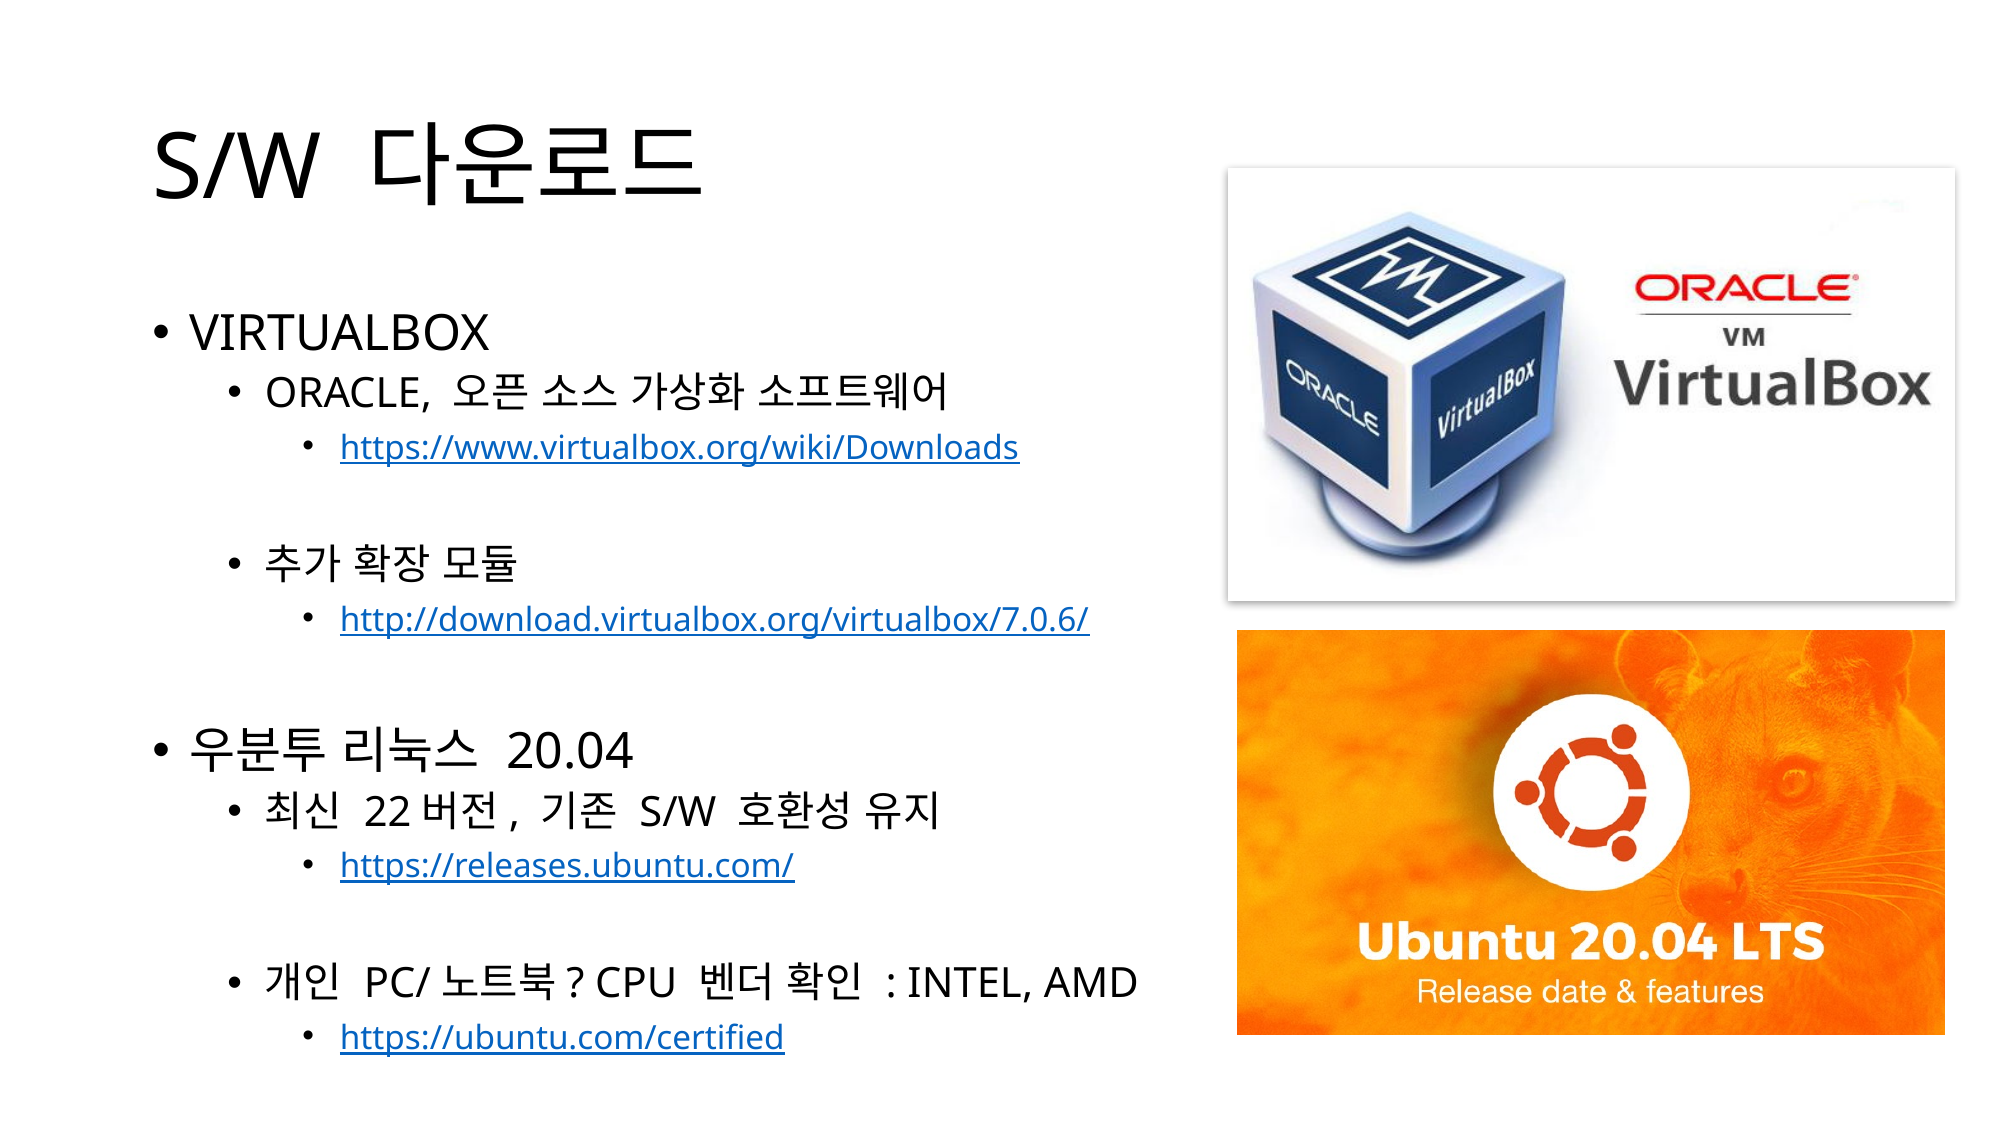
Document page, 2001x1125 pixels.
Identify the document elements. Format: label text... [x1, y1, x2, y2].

picture [1237, 630, 1945, 1035]
title S/W 다운로드 [137, 59, 1863, 278]
picture [1242, 182, 1941, 587]
list VIRTUALBOX ORACLE, 오픈 소스 가상화 소프트웨어 https://www.virtualbox.org/wiki/Downloads 추가 확장 모듈 http://download.virtualbox.org/virtualbox/7.0.6/ 우분투 리눅스 20.04 최신 22버전, 기존 S/W 호환성 유지 https://releases.ubuntu.com/ 개인 PC/노트북? CPU 벤더 확인 : INTEL, AMD https://ubuntu.com/certified [137, 299, 1810, 1078]
